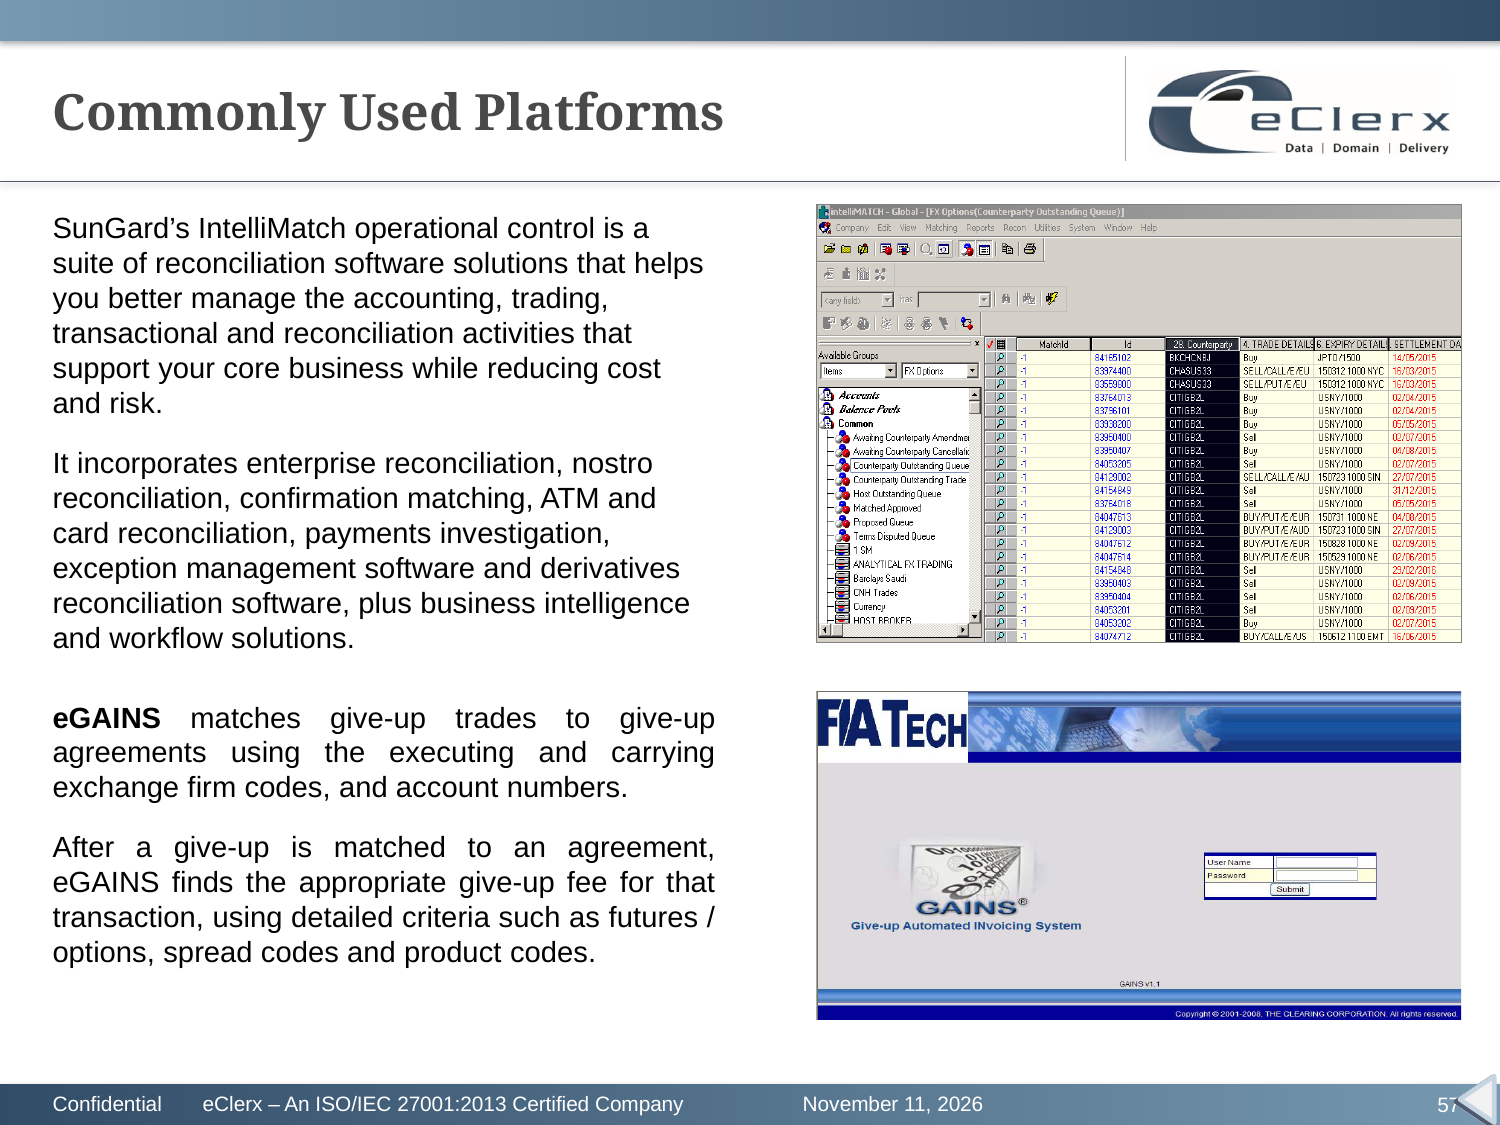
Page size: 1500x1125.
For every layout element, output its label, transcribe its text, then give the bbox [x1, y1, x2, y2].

picture [815, 691, 1462, 1020]
text_box eGAINS matches give-up trades to give-up agreements using the executing and carrying exchange firm codes, and account numbers. After a give-up is matched to an agreement, eGAINS finds the appropriate give-up fee for that transaction, using detailed criteria such as futures / options, spread codes and product codes. [37, 691, 732, 1002]
picture [815, 204, 1462, 643]
picture [1149, 70, 1450, 155]
text_box [1457, 1074, 1497, 1125]
list SunGard’s IntelliMatch operational control is a suite of reconciliation software solutions that helps you better manage the accounting, trading, transactional and reconciliation activities that support your core business while reducing cost and risk. It incorporates enterprise reconciliation, nostro reconciliation, confirmation matching, ATM and card reconciliation, payments investigation, exception management software and derivatives reconciliation software, plus business intelligence and workflow solutions. [37, 202, 732, 638]
title Commonly Used Platforms [37, 45, 1086, 176]
